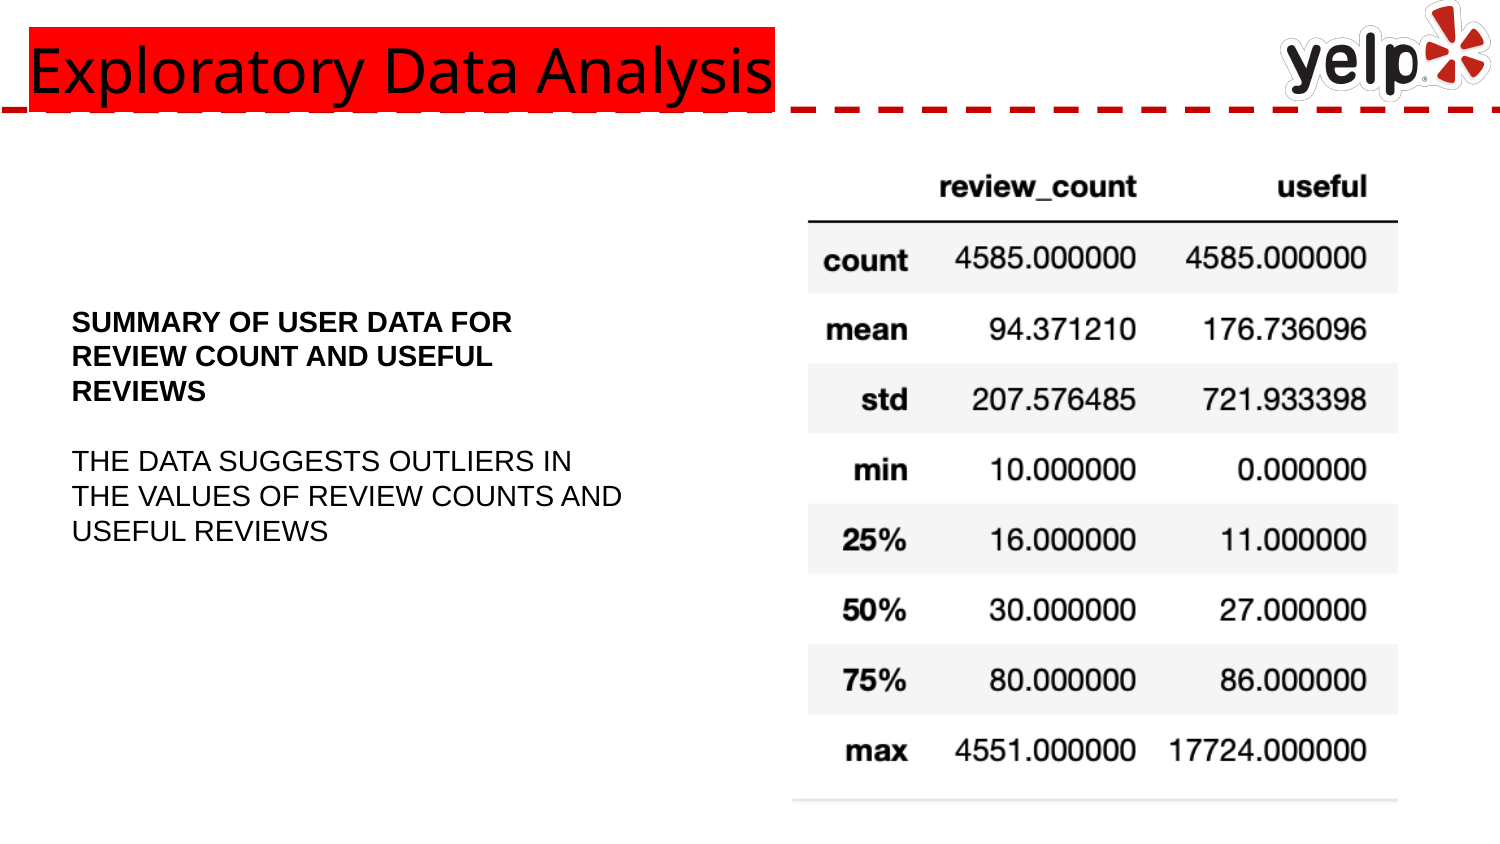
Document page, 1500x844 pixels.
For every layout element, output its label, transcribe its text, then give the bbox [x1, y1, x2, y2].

title Exploratory Data Analysis [13, 16, 876, 111]
picture [790, 149, 1398, 804]
picture [1280, 0, 1491, 102]
text_box SUMMARY OF USER DATA FOR REVIEW COUNT AND USEFUL REVIEWS THE DATA SUGGESTS OUTLIERS IN THE VALUES OF REVIEW COUNTS AND USEFUL REVIEWS [56, 295, 638, 625]
